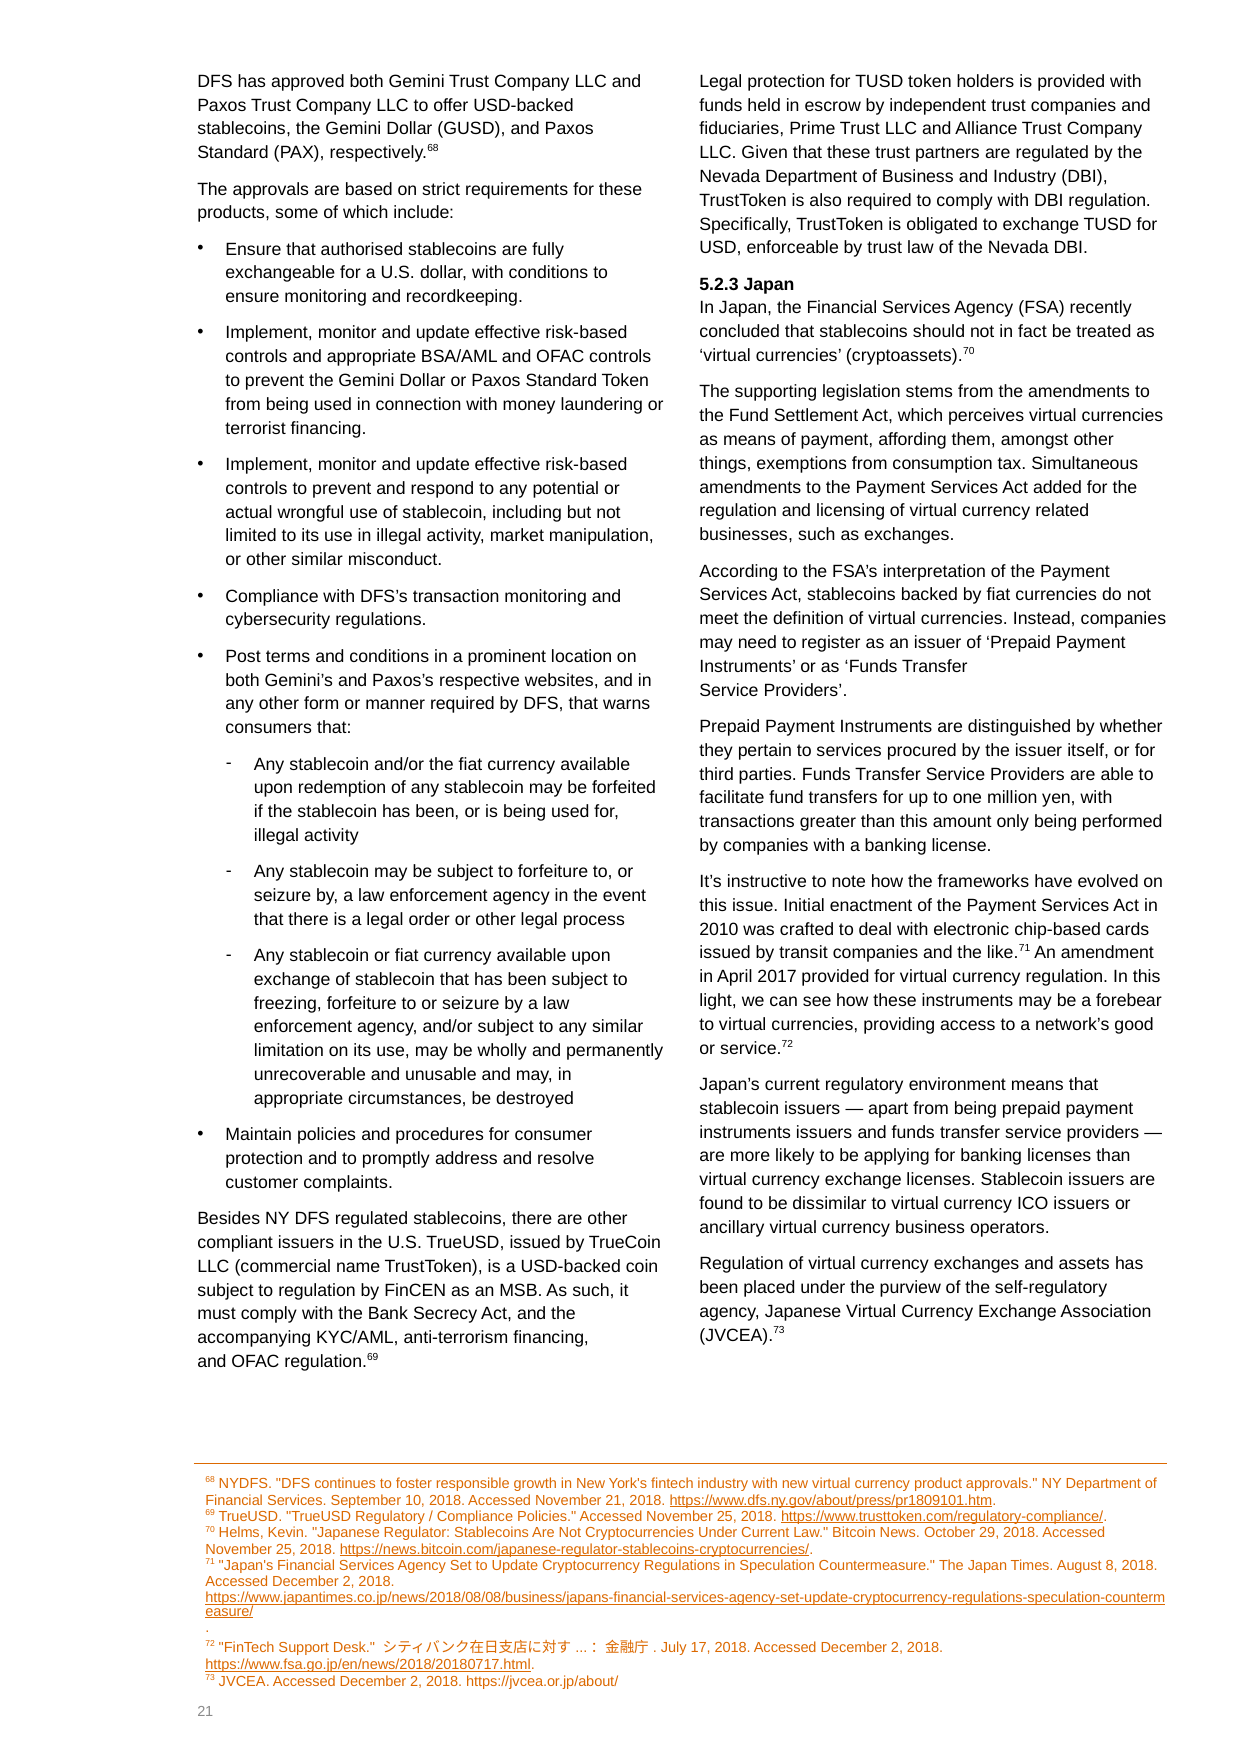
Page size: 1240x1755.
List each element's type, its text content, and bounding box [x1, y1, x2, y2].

slide_number 21 [197, 1701, 483, 1720]
list DFS has approved both Gemini Trust Company LLC and Paxos Trust Company LLC to offer USD-backed stablecoins, the Gemini Dollar (GUSD), and Paxos Standard (PAX), respectively.68 The approvals are based on strict requirements for these products, some of which include: Ensure that authorised stablecoins are fully exchangeable for a U.S. dollar, with conditions to ensure monitoring and recordkeeping. Implement, monitor and update effective risk-based controls and appropriate BSA/AML and OFAC controls to prevent the Gemini Dollar or Paxos Standard Token from being used in connection with money laundering or terrorist financing. Implement, monitor and update effective risk-based controls to prevent and respond to any potential or actual wrongful use of stablecoin, including but not limited to its use in illegal activity, market manipulation, or other similar misconduct. Compliance with DFS’s transaction monitoring and cybersecurity regulations. Post terms and conditions in a prominent location on both Gemini’s and Paxos’s respective websites, and in any other form or manner required by DFS, that warns consumers that: Any stablecoin and/or the fiat currency available upon redemption of any stablecoin may be forfeited if the stablecoin has been, or is being used for, illegal activity Any stablecoin may be subject to forfeiture to, or seizure by, a law enforcement agency in the event that there is a legal order or other legal process Any stablecoin or fiat currency available upon exchange of stablecoin that has been subject to freezing, forfeiture to or seizure by a law enforcement agency, and/or subject to any similar limitation on its use, may be wholly and permanently unrecoverable and unusable and may, in appropriate circumstances, be destroyed Maintain policies and procedures for consumer protection and to promptly address and resolve customer complaints. Besides NY DFS regulated stablecoins, there are other compliant issuers in the U.S. TrueUSD, issued by TrueCoin LLC (commercial name TrustToken), is a USD-backed coin subject to regulation by FinCEN as an MSB. As such, it must comply with the Bank Secrecy Act, and the accompanying KYC/AML, anti-terrorism financing, and OFAC regulation.69 [197, 67, 666, 1384]
table_header 68 NYDFS. "DFS continues to foster responsible growth in New York's fintech industry with new virtual currency product approvals." NY Department of Financial Services. September 10, 2018. Accessed November 21, 2018. https://www.dfs.ny.gov/about/press/pr1809101.htm. 69 TrueUSD. "TrueUSD Regulatory / Compliance Policies." Accessed November 25, 2018. https://www.trusttoken.com/regulatory-compliance/. 70 Helms, Kevin. "Japanese Regulator: Stablecoins Are Not Cryptocurrencies Under Current Law." Bitcoin News. October 29, 2018. Accessed November 25, 2018. https://news.bitcoin.com/japanese-regulator-stablecoins-cryptocurrencies/. 71 "Japan's Financial Services Agency Set to Update Cryptocurrency Regulations in Speculation Countermeasure." The Japan Times. August 8, 2018. Accessed December 2, 2018. https://www.japantimes.co.jp/news/2018/08/08/business/japans-financial-services-agency-set-update-cryptocurrency-regulations-speculation-countermeasure/. 72 "FinTech Support Desk." シティバンク在日支店に対す...：金融庁. July 17, 2018. Accessed December 2, 2018. https://www.fsa.go.jp/en/news/2018/20180717.html. 73 JVCEA. Accessed December 2, 2018. https://jvcea.or.jp/about/ [194, 1464, 1167, 1692]
list Legal protection for TUSD token holders is provided with funds held in escrow by independent trust companies and fiduciaries, Prime Trust LLC and Alliance Trust Company LLC. Given that these trust partners are regulated by the Nevada Department of Business and Industry (DBI), TrustToken is also required to comply with DBI regulation. Specifically, TrustToken is obligated to exchange TUSD for USD, enforceable by trust law of the Nevada DBI. 5.2.3 Japan In Japan, the Financial Services Agency (FSA) recently concluded that stablecoins should not in fact be treated as ‘virtual currencies’ (cryptoassets).70 The supporting legislation stems from the amendments to the Fund Settlement Act, which perceives virtual currencies as means of payment, affording them, amongst other things, exemptions from consumption tax. Simultaneous amendments to the Payment Services Act added for the regulation and licensing of virtual currency related businesses, such as exchanges. According to the FSA’s interpretation of the Payment Services Act, stablecoins backed by fiat currencies do not meet the definition of virtual currencies. Instead, companies may need to register as an issuer of ‘Prepaid Payment Instruments’ or as ‘Funds Transfer Service Providers’. Prepaid Payment Instruments are distinguished by whether they pertain to services procured by the issuer itself, or for third parties. Funds Transfer Service Providers are able to facilitate fund transfers for up to one million yen, with transactions greater than this amount only being performed by companies with a banking license. It’s instructive to note how the frameworks have evolved on this issue. Initial enactment of the Payment Services Act in 2010 was crafted to deal with electronic chip-based cards issued by transit companies and the like.71 An amendment in April 2017 provided for virtual currency regulation. In this light, we can see how these instruments may be a forebear to virtual currencies, providing access to a network’s good or service.72 Japan’s current regulatory environment means that stablecoin issuers — apart from being prepaid payment instruments issuers and funds transfer service providers — are more likely to be applying for banking licenses than virtual currency exchange licenses. Stablecoin issuers are found to be dissimilar to virtual currency ICO issuers or ancillary virtual currency business operators. Regulation of virtual currency exchanges and assets has been placed under the purview of the self-regulatory agency, Japanese Virtual Currency Exchange Association (JVCEA).73 [699, 67, 1168, 1401]
